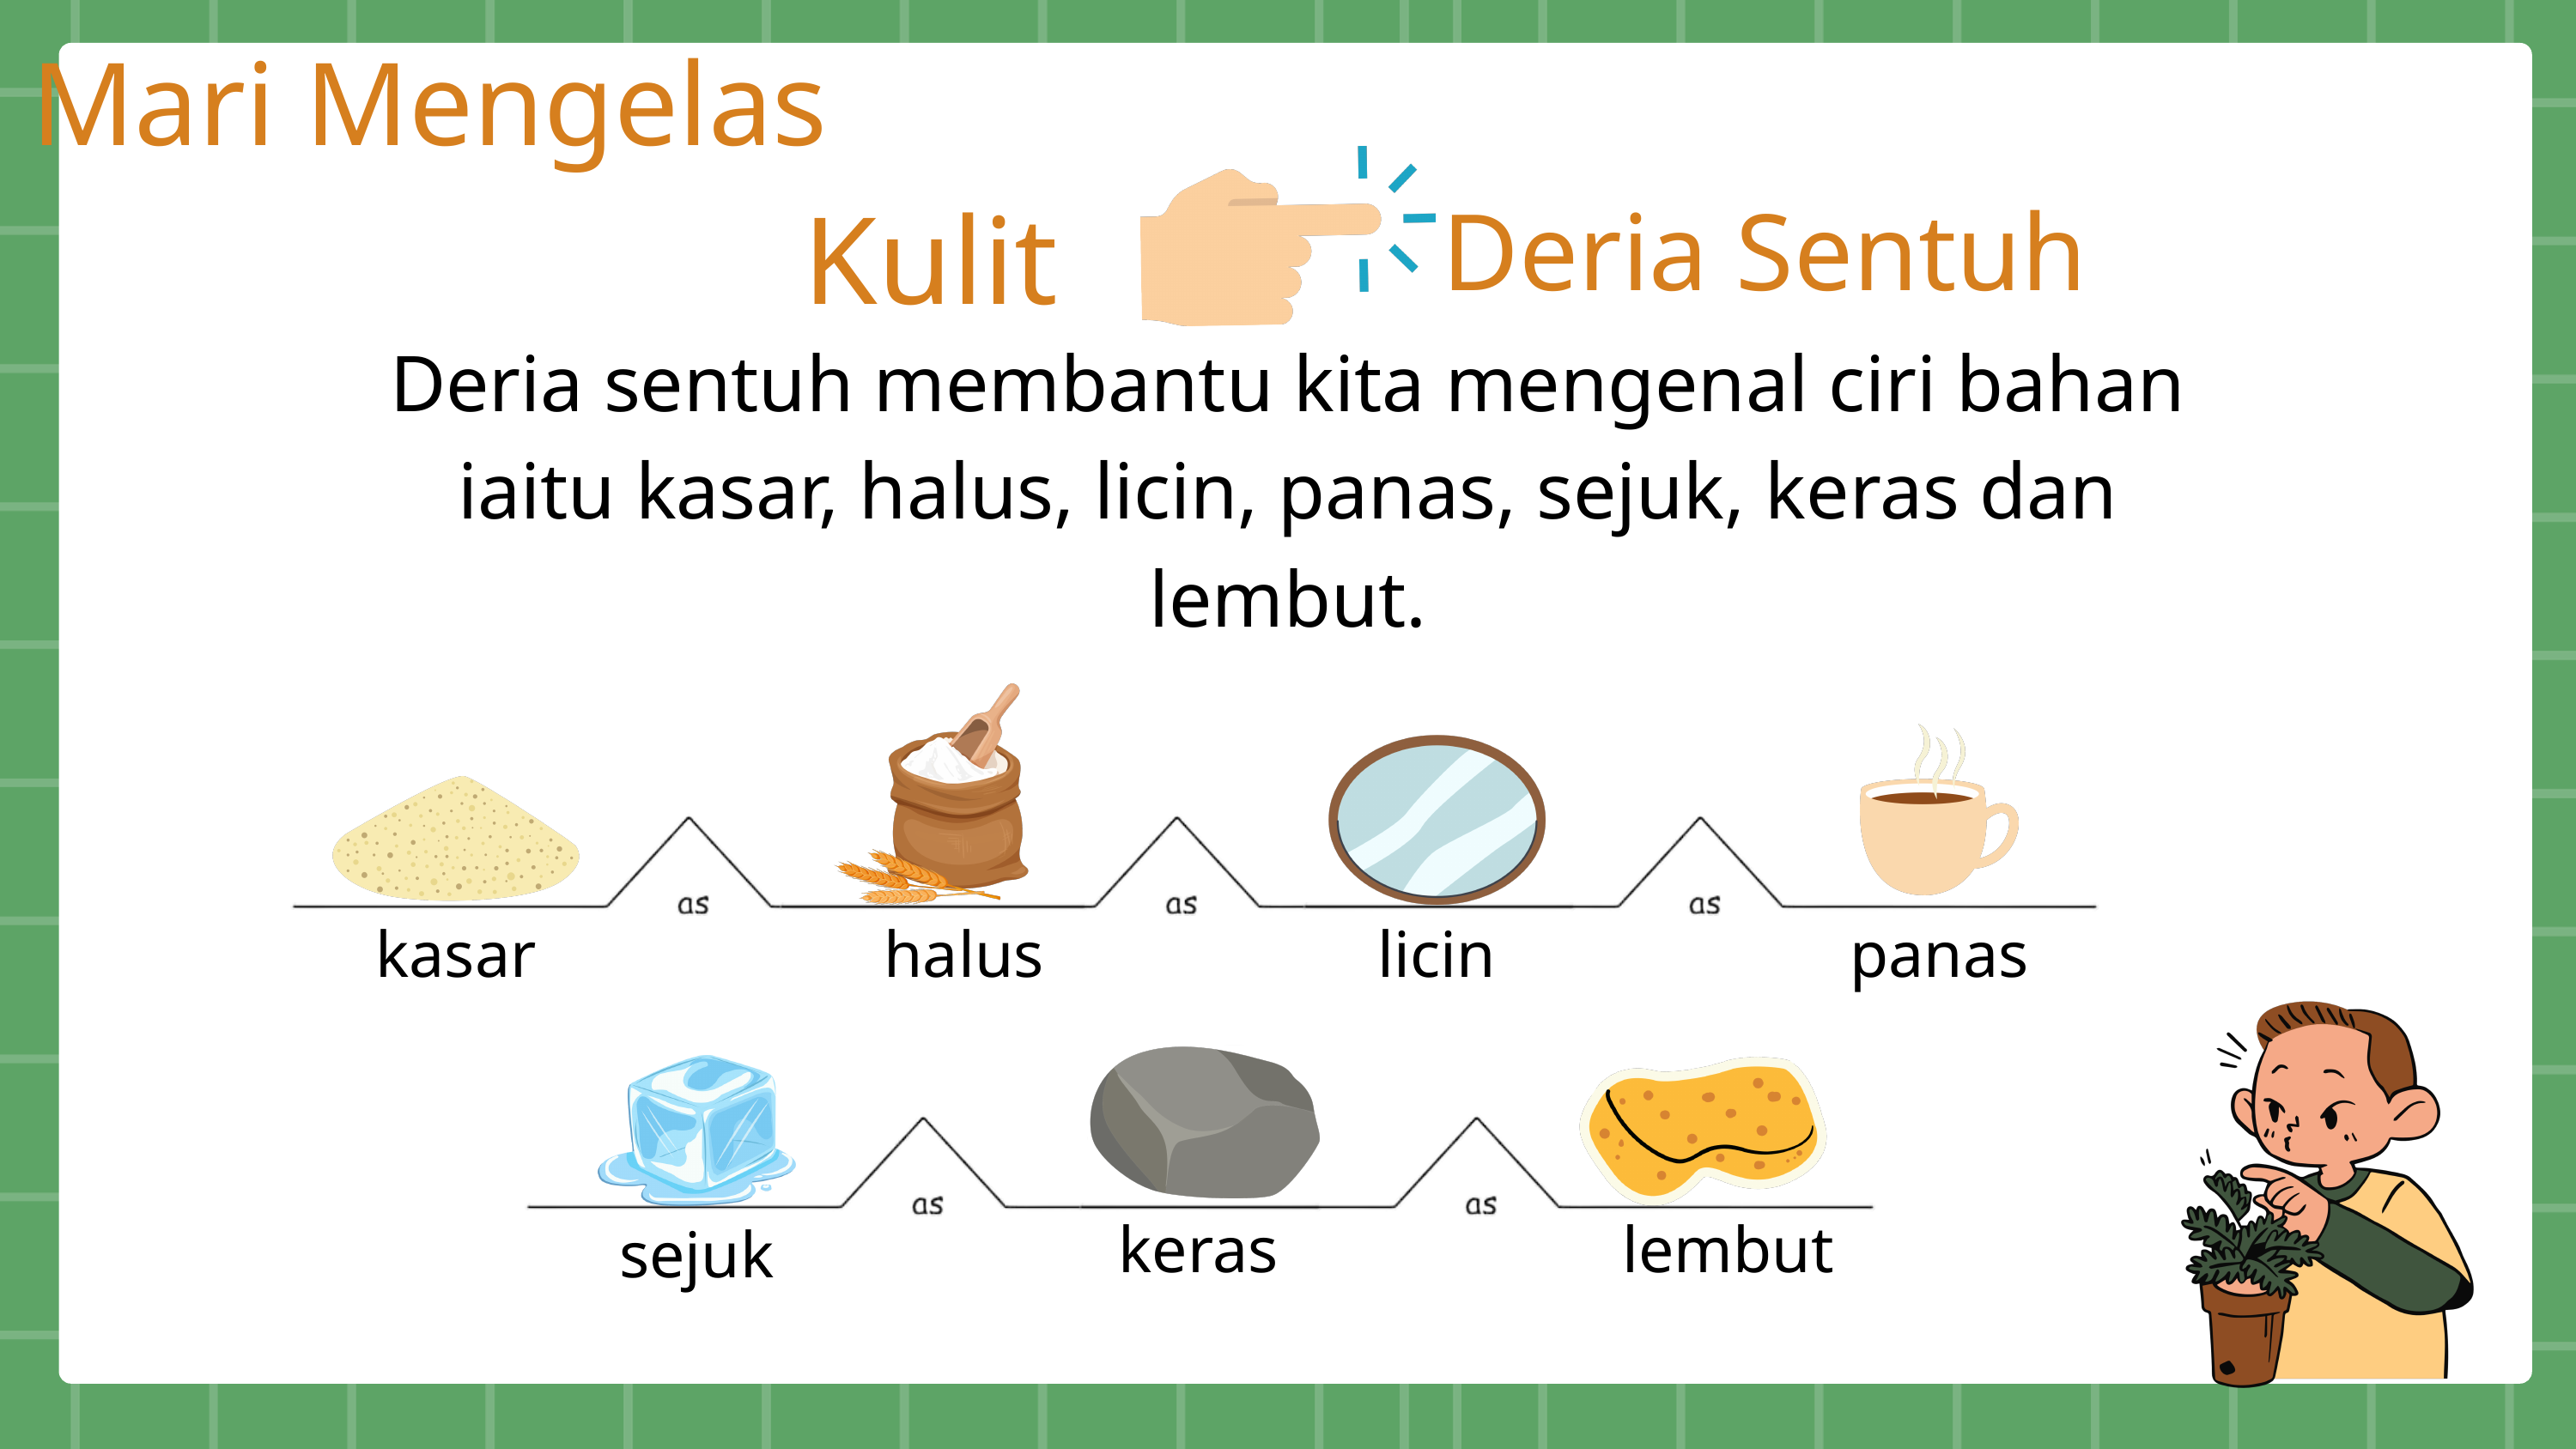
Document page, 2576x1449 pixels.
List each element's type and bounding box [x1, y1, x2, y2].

text_box [58, 42, 2533, 1384]
picture [0, 0, 2576, 1449]
